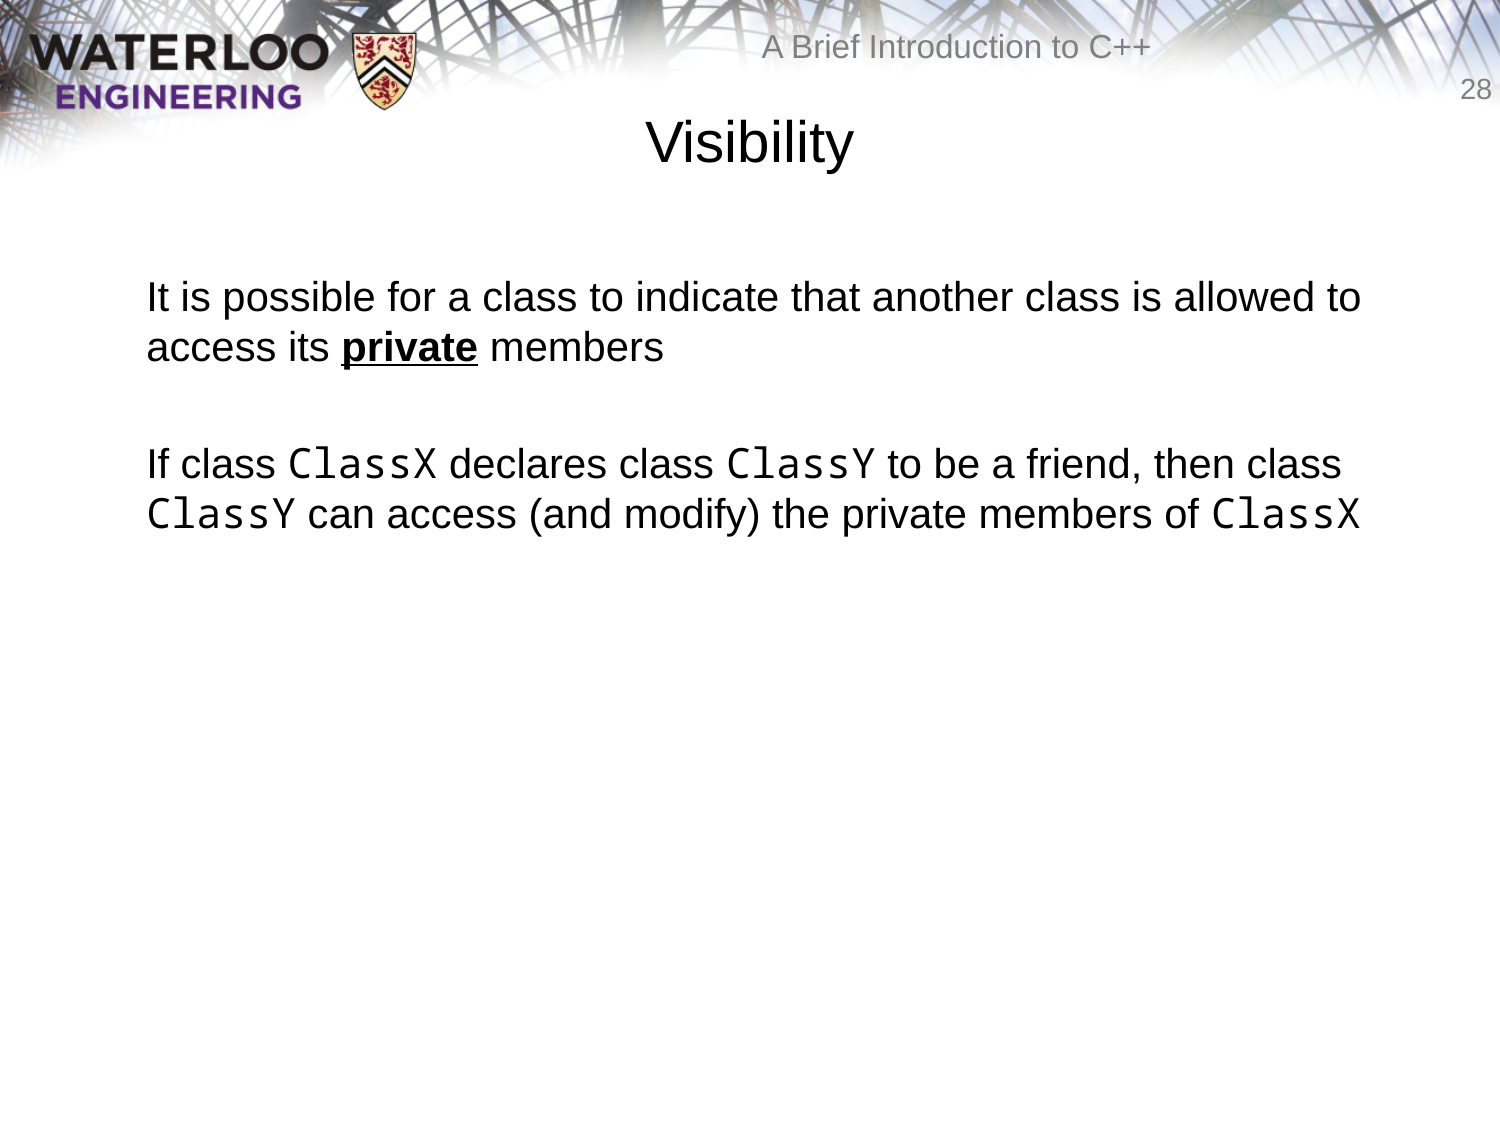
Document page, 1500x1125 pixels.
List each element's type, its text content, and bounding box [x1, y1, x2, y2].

title Visibility [74, 44, 1426, 233]
picture [0, 0, 1500, 1125]
list It is possible for a class to indicate that another class is allowed to access its private members If class ClassX declares class ClassY to be a friend, then class ClassY can access (and modify) the private members of ClassX [74, 262, 1426, 1006]
